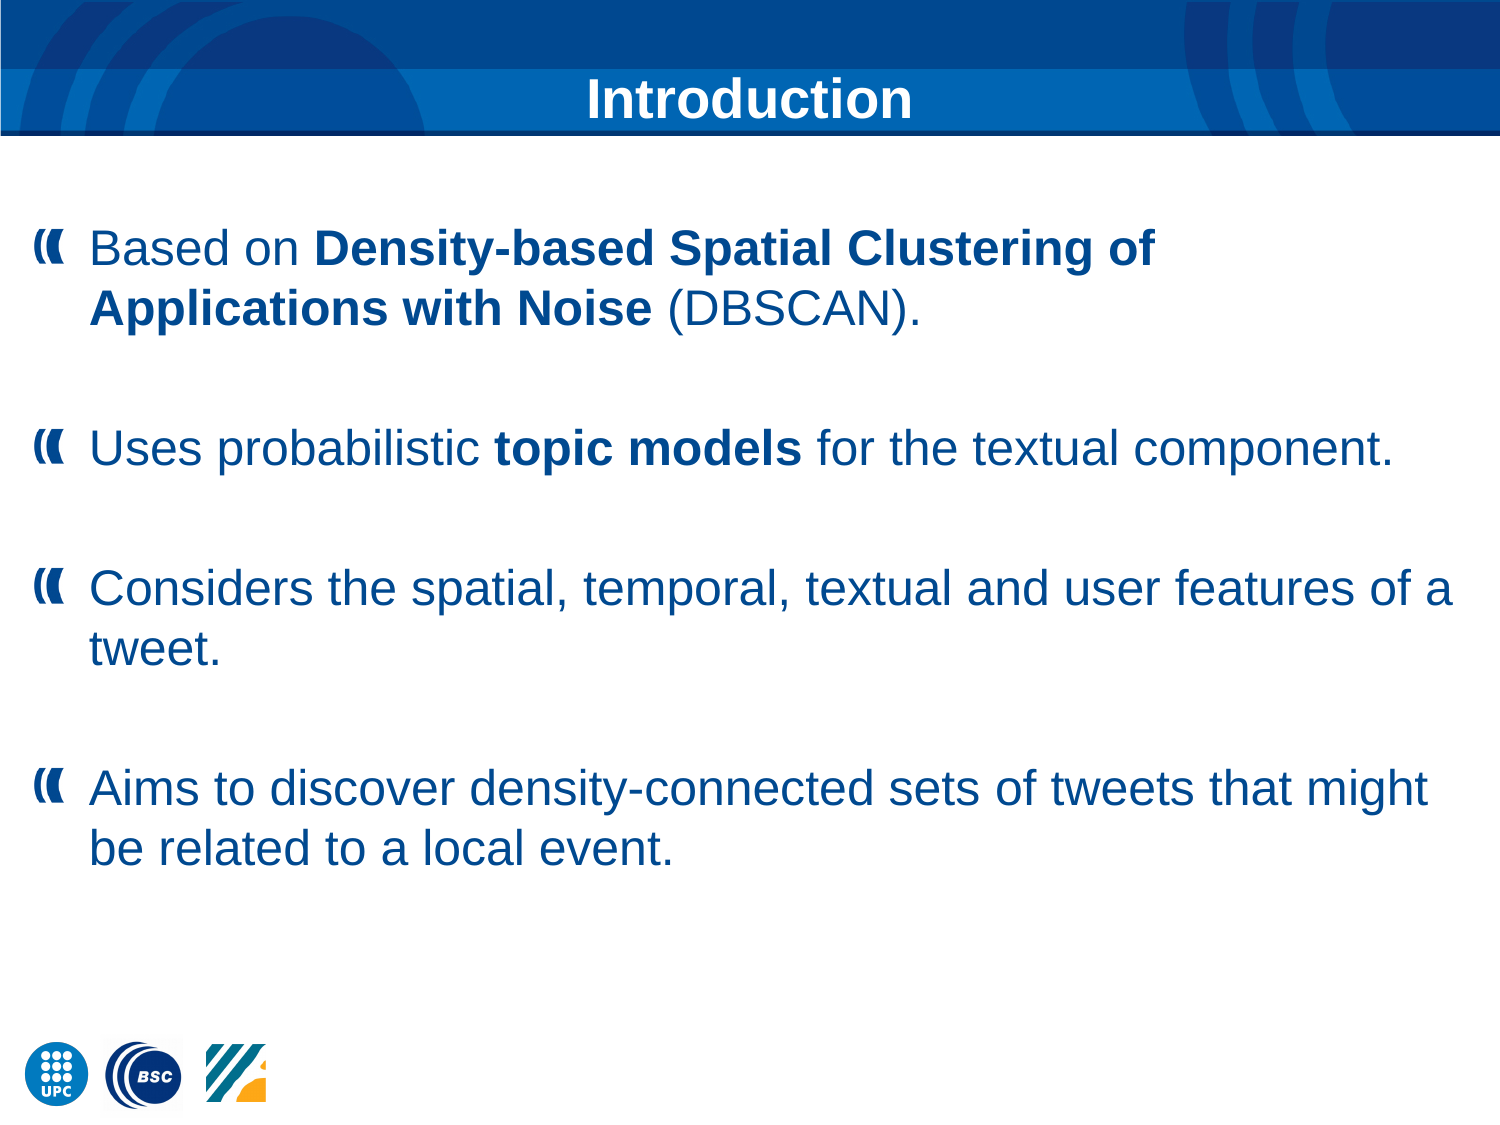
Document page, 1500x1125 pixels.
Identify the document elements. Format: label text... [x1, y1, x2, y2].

picture [32, 228, 65, 264]
picture [206, 1044, 231, 1075]
title Introduction [17, 7, 1483, 138]
picture [32, 428, 65, 464]
picture [0, 0, 1500, 136]
picture [100, 1034, 183, 1118]
picture [206, 1044, 251, 1100]
list Based on Density-based Spatial Clustering of Applications with Noise (DBSCAN). Uses probabilistic topic models for the textual component. Considers the spatial, temporal, textual and user features of a tweet. Aims to discover density-connected sets of tweets that might be related to a local event. [17, 208, 1483, 1012]
picture [32, 567, 65, 604]
picture [32, 767, 65, 803]
picture [222, 1044, 266, 1102]
picture [17, 1034, 96, 1114]
